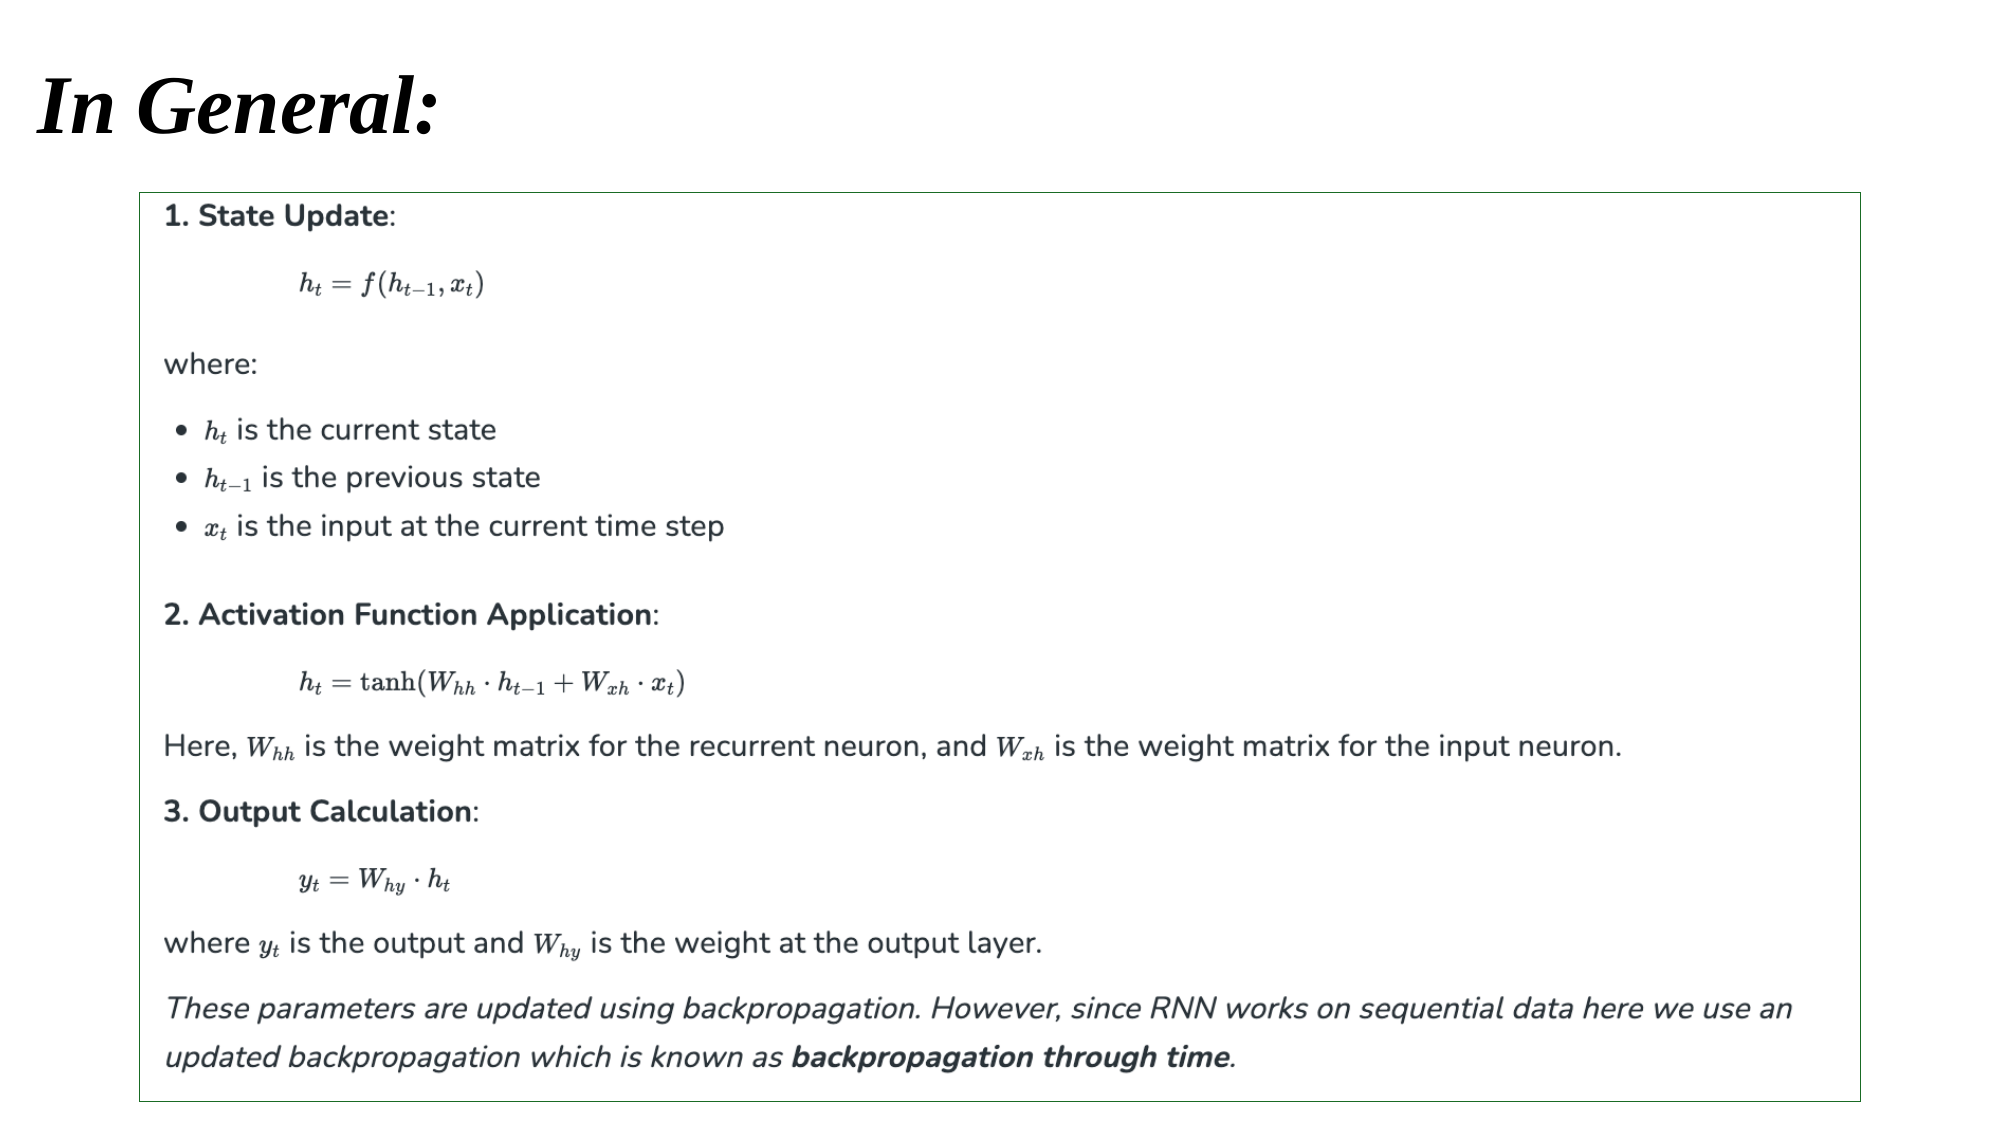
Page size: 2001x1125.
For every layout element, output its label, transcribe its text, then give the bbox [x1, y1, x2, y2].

text_box In General: [22, 42, 2000, 158]
picture [138, 191, 1862, 1103]
